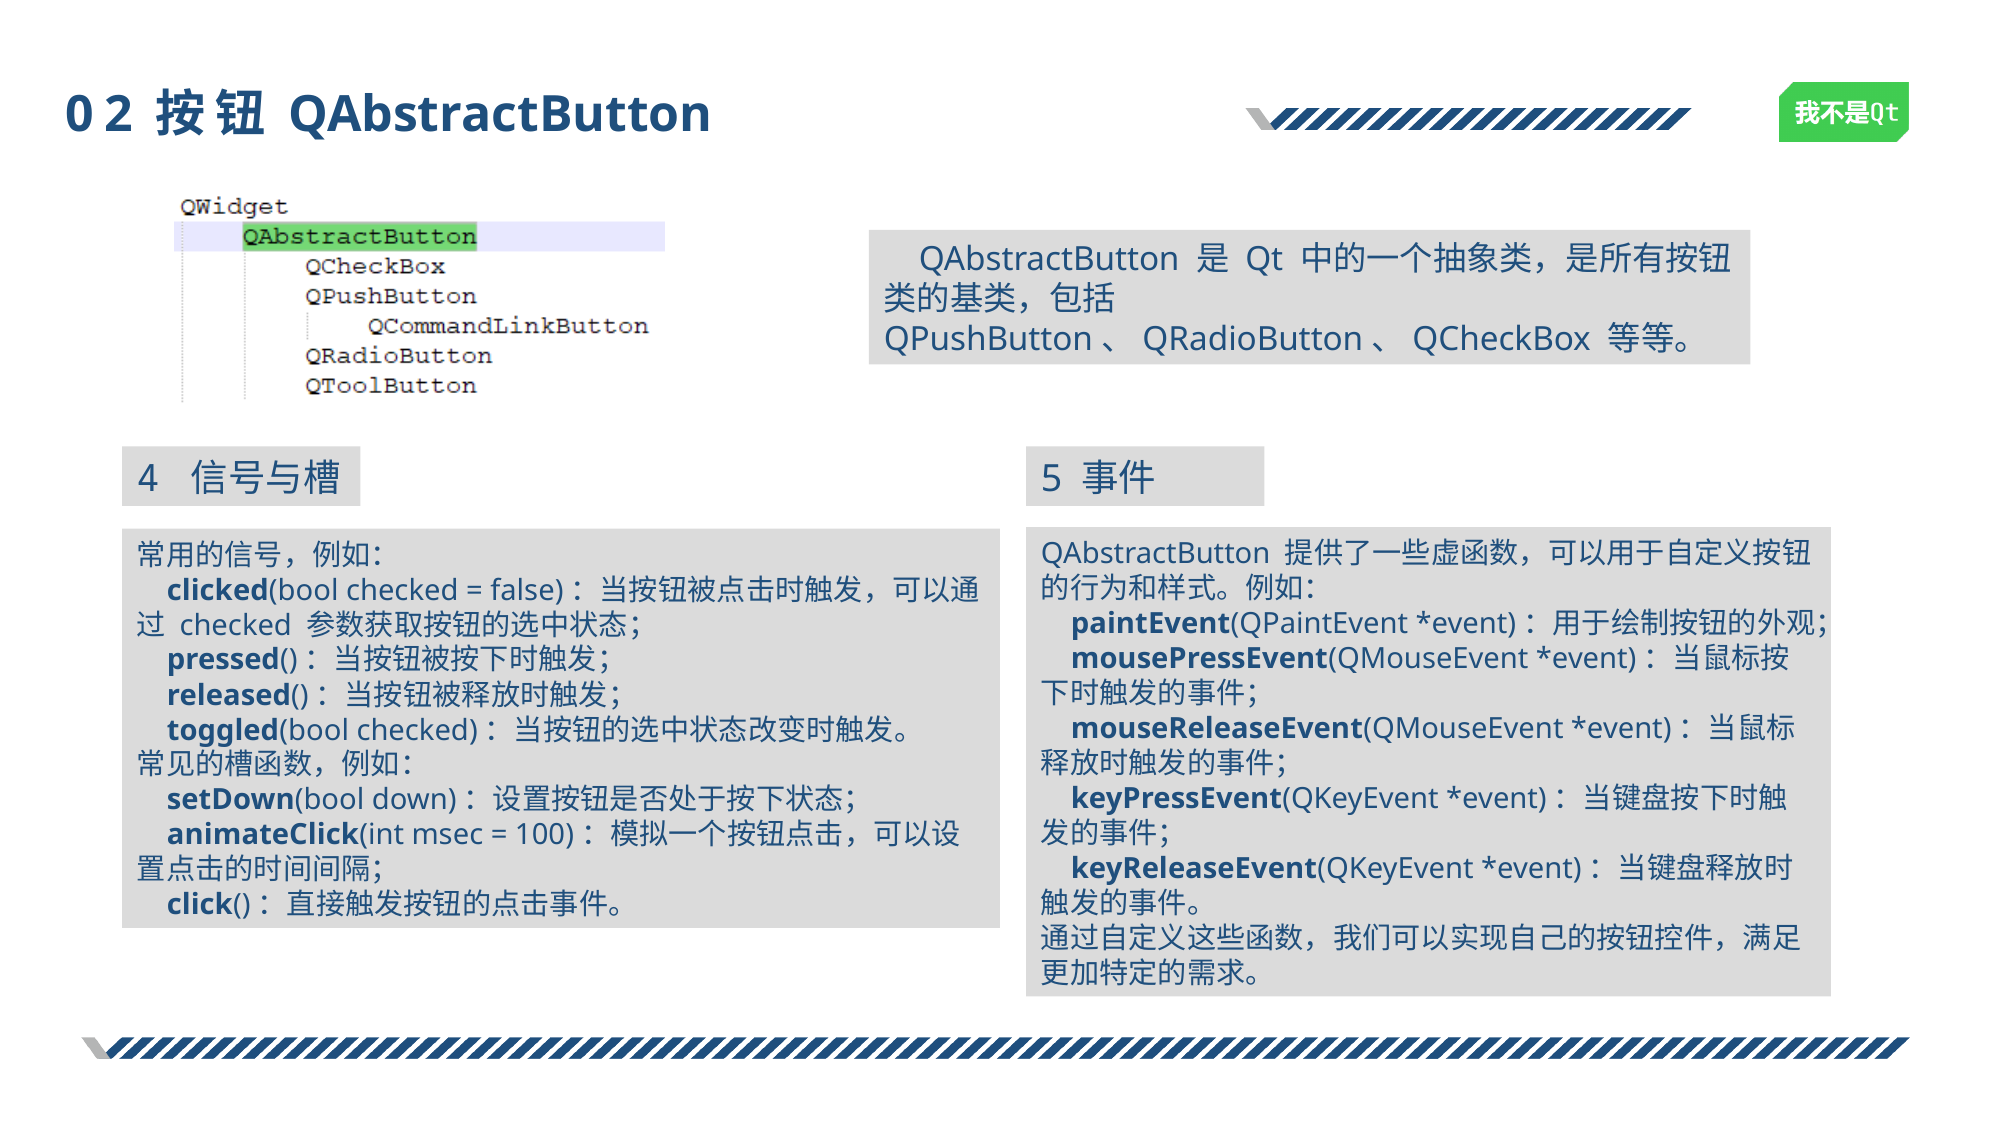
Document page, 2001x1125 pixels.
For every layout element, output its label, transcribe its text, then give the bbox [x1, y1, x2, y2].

text_box QAbstractButton 提供了一些虚函数，可以用于自定义按钮的行为和样式。例如： paintEvent(QPaintEvent *event)：用于绘制按钮的外观； mousePressEvent(QMouseEvent *event)：当鼠标按下时触发的事件； mouseReleaseEvent(QMouseEvent *event)：当鼠标释放时触发的事件； keyPressEvent(QKeyEvent *event)：当键盘按下时触发的事件； keyReleaseEvent(QKeyEvent *event)：当键盘释放时触发的事件。 通过自定义这些函数，我们可以实现自己的按钮控件，满足更加特定的需求。 [1026, 527, 1831, 997]
text_box 4 信号与槽 [122, 446, 361, 506]
picture [174, 192, 665, 404]
text_box 5 事件 [1026, 446, 1265, 506]
picture [1779, 82, 1909, 142]
text_box QAbstractButton 是 Qt 中的一个抽象类，是所有按钮类的基类，包括 QPushButton、QRadioButton、QCheckBox 等等。 [868, 229, 1751, 365]
picture [1245, 108, 1692, 130]
text_box 02按钮QAbstractButton [51, 73, 728, 149]
text_box 常用的信号，例如： clicked(bool checked = false)：当按钮被点击时触发，可以通过 checked 参数获取按钮的选中状态； pressed()：当按钮被按下时触发； released()：当按钮被释放时触发； toggled(bool checked)：当按钮的选中状态改变时触发。 常见的槽函数，例如： setDown(bool down)：设置按钮是否处于按下状态； animateClick(int msec = 100)：模拟一个按钮点击，可以设置点击的时间间隔； click()：直接触发按钮的点击事件。 [122, 528, 1000, 928]
picture [81, 1037, 1910, 1059]
